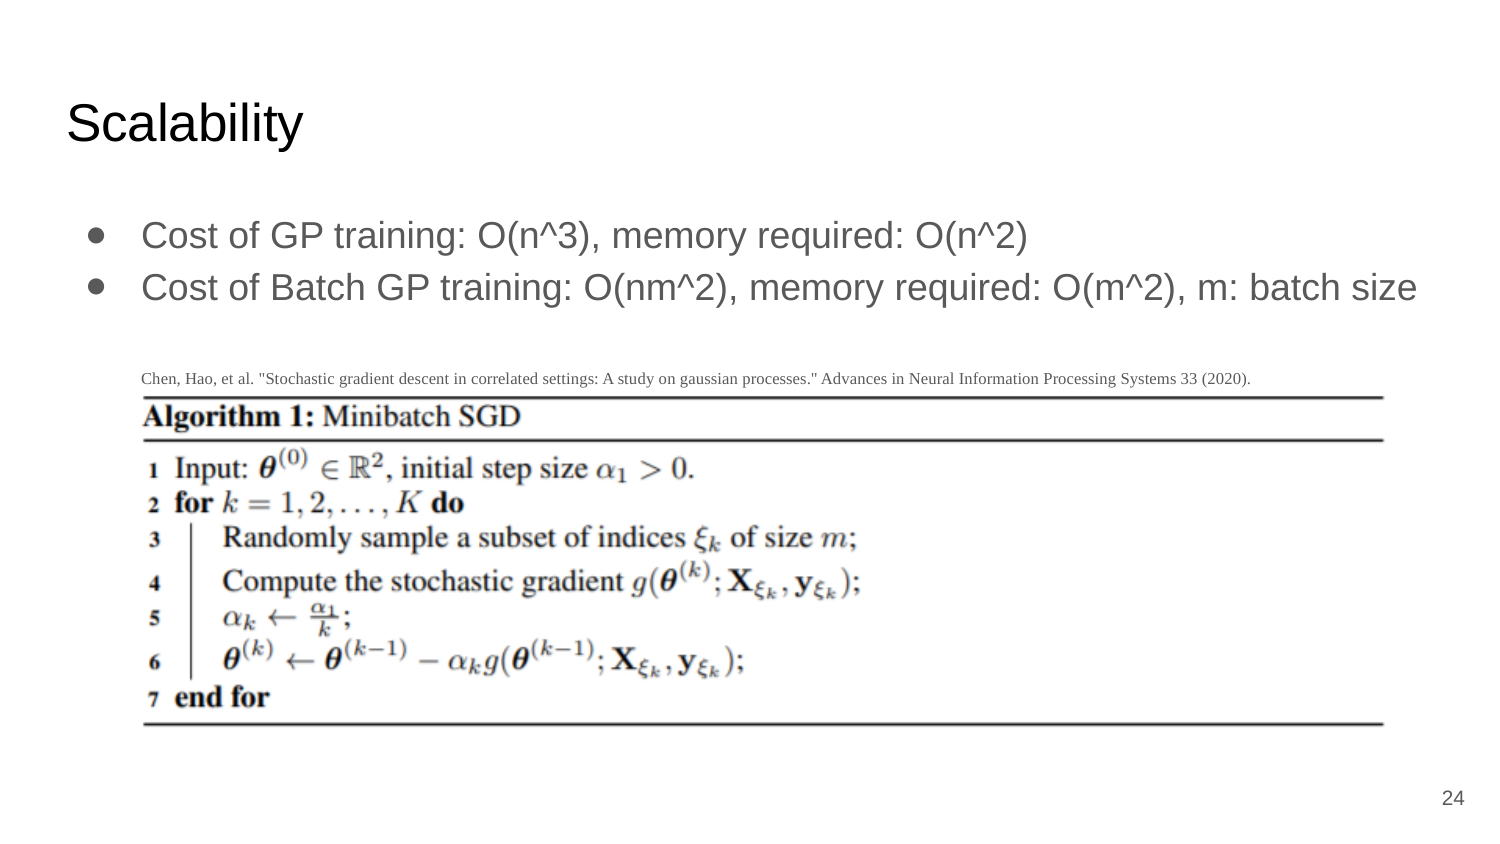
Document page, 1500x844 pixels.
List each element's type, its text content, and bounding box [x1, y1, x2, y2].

title Scalability [51, 72, 1449, 167]
slide_number ‹#› [1389, 764, 1480, 830]
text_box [50, 353, 1400, 746]
list Cost of GP training: O(n^3), memory required: O(n^2) Cost of Batch GP training: O(nm^2), memory required: O(m^2), m: batch size [51, 189, 1449, 354]
